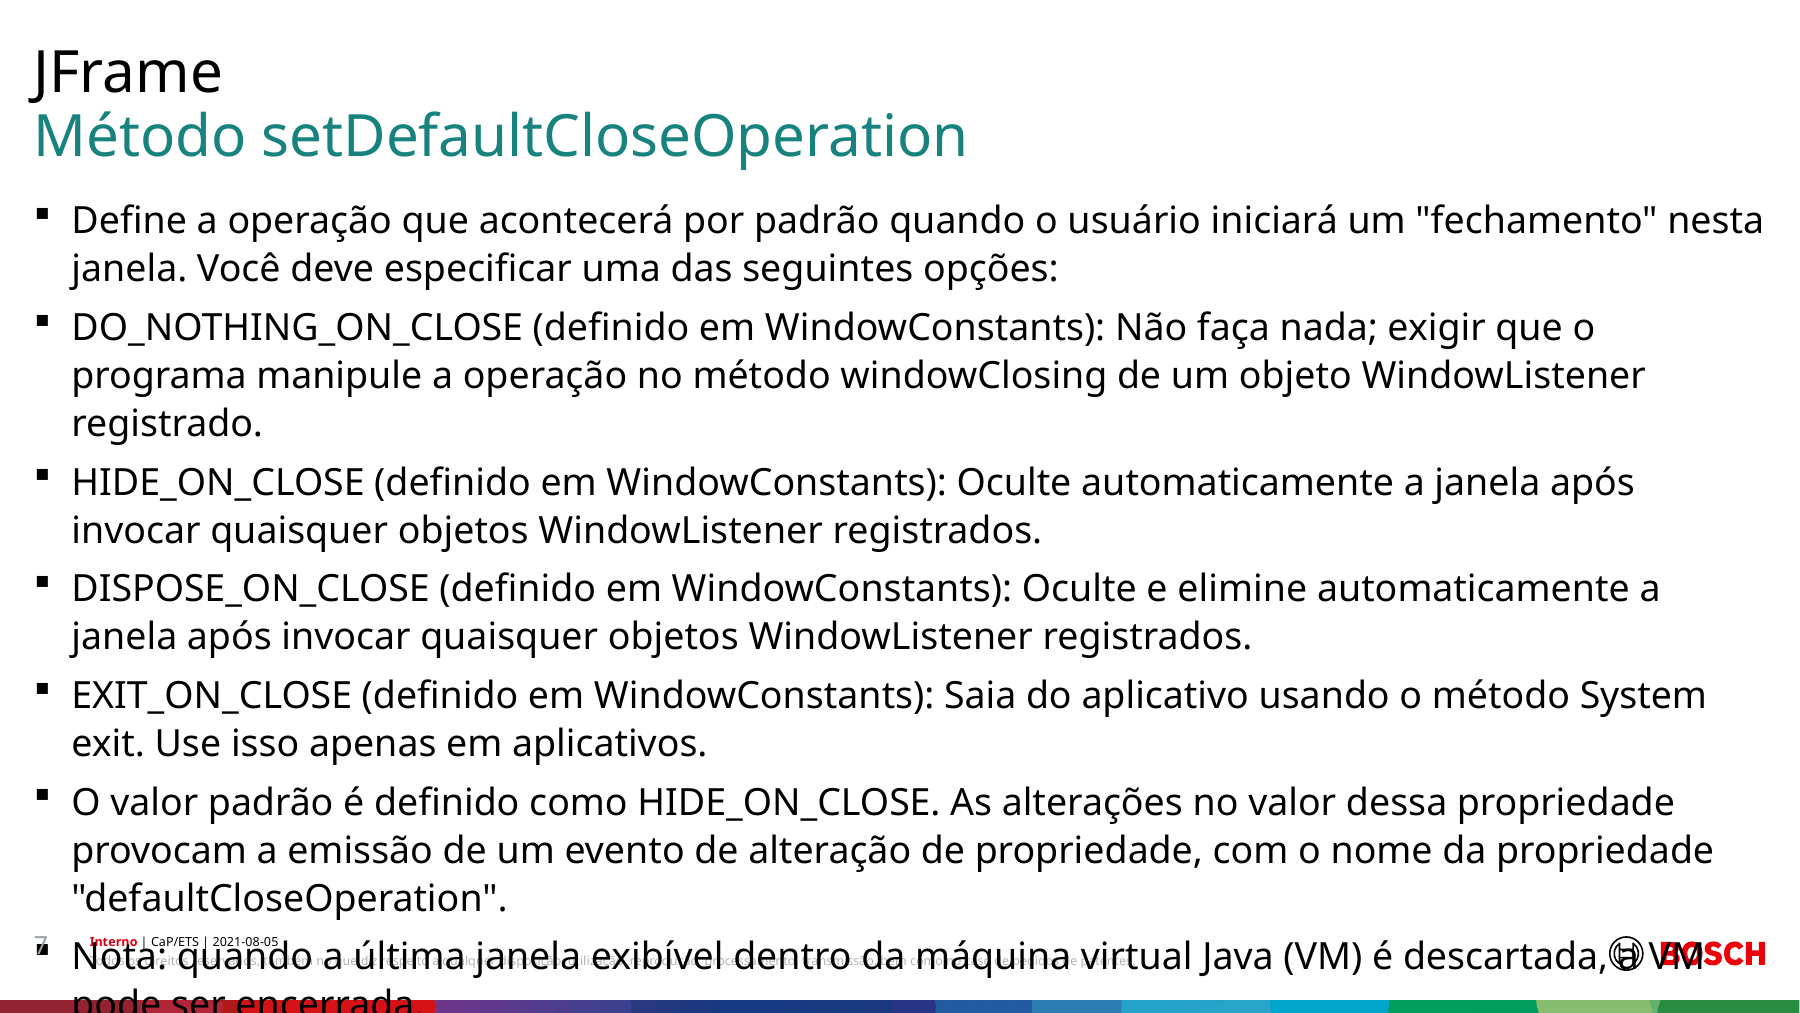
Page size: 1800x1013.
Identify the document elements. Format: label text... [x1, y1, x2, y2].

picture [1388, 1000, 1800, 1013]
picture [0, 1000, 1270, 1013]
list JFrame [33, 42, 1766, 107]
slide_number 7 [33, 929, 81, 997]
list Define a operação que acontecerá por padrão quando o usuário iniciará um "fechamento" nesta janela. Você deve especificar uma das seguintes opções: DO_NOTHING_ON_CLOSE (definido em WindowConstants): Não faça nada; exigir que o programa manipule a operação no método windowClosing de um objeto WindowListener registrado. HIDE_ON_CLOSE (definido em WindowConstants): Oculte automaticamente a janela após invocar quaisquer objetos WindowListener registrados. DISPOSE_ON_CLOSE (definido em WindowConstants): Oculte e elimine automaticamente a janela após invocar quaisquer objetos WindowListener registrados. EXIT_ON_CLOSE (definido em WindowConstants): Saia do aplicativo usando o método System exit. Use isso apenas em aplicativos. O valor padrão é definido como HIDE_ON_CLOSE. As alterações no valor dessa propriedade provocam a emissão de um evento de alteração de propriedade, com o nome da propriedade "defaultCloseOperation". Nota: quando a última janela exibível dentro da máquina virtual Java (VM) é descartada, a VM pode ser encerrada. [33, 192, 1766, 930]
title Método setDefaultCloseOperation [33, 107, 1766, 171]
